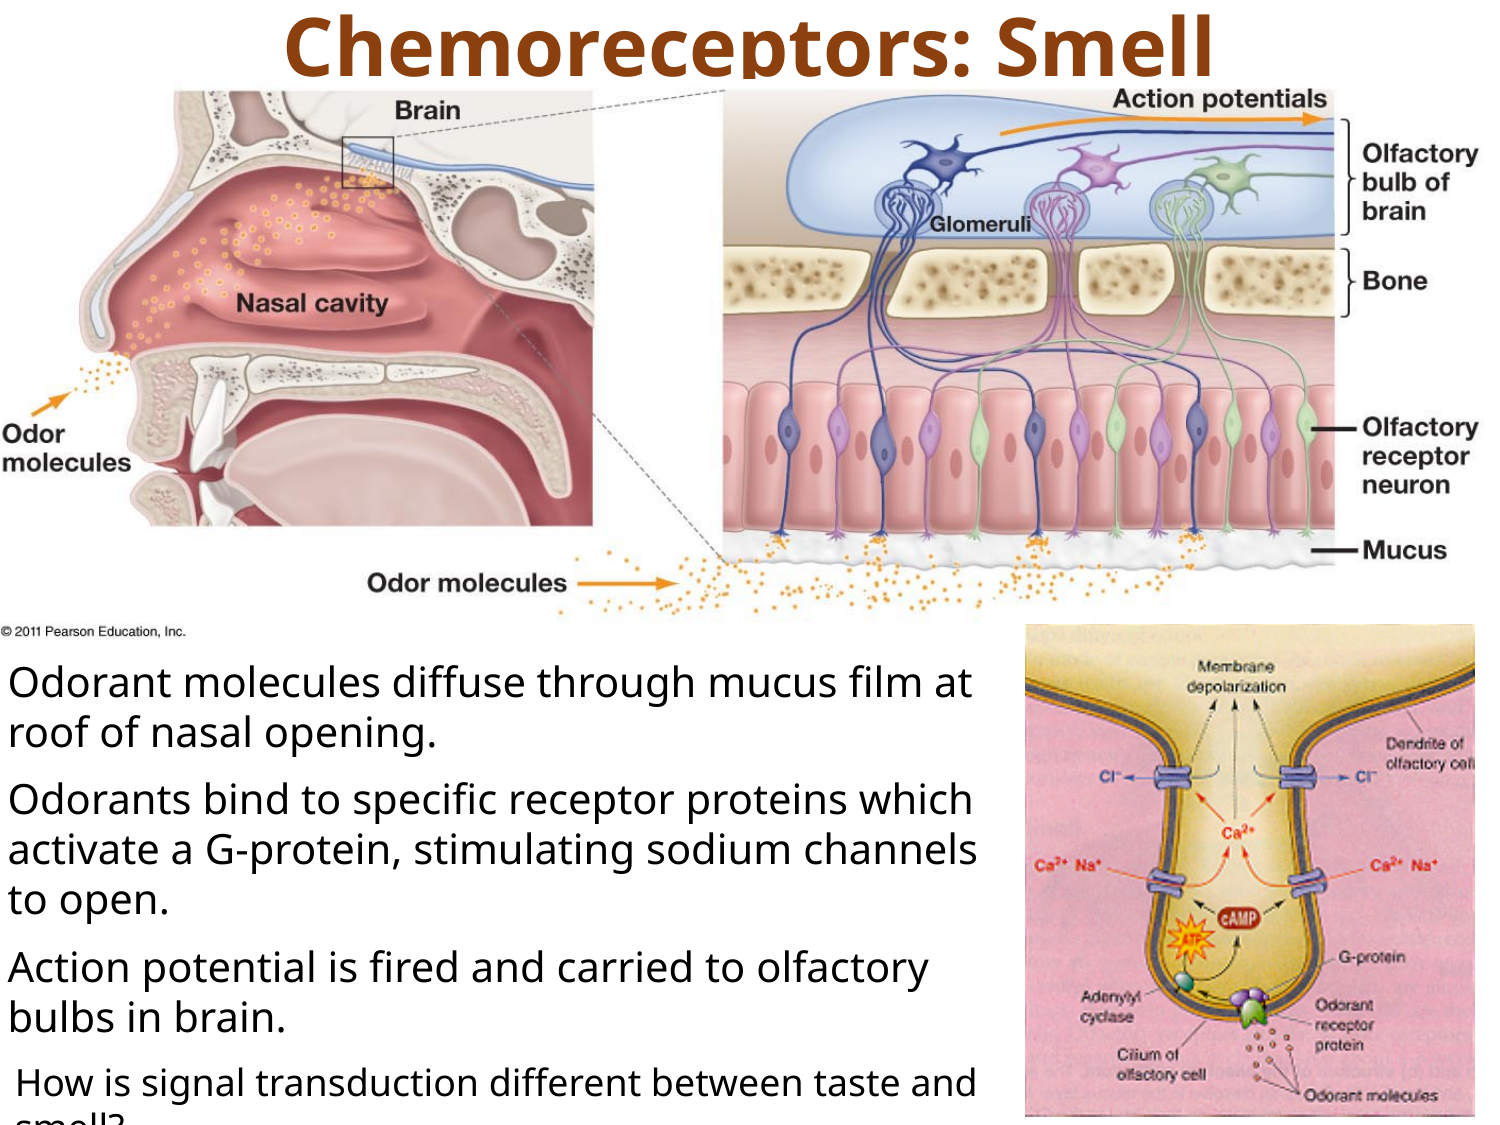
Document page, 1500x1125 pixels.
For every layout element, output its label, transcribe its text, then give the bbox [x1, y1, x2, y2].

text_box [0, 0, 1500, 75]
text_box Odorant molecules diffuse through mucus film at roof of nasal opening. Odorants bind to specific receptor proteins which activate a G-protein, stimulating sodium channels to open. Action potential is fired and carried to olfactory bulbs in brain. [0, 656, 1015, 1025]
text_box How is signal transduction different between taste and smell? [0, 1051, 1025, 1125]
picture [0, 79, 1486, 1117]
